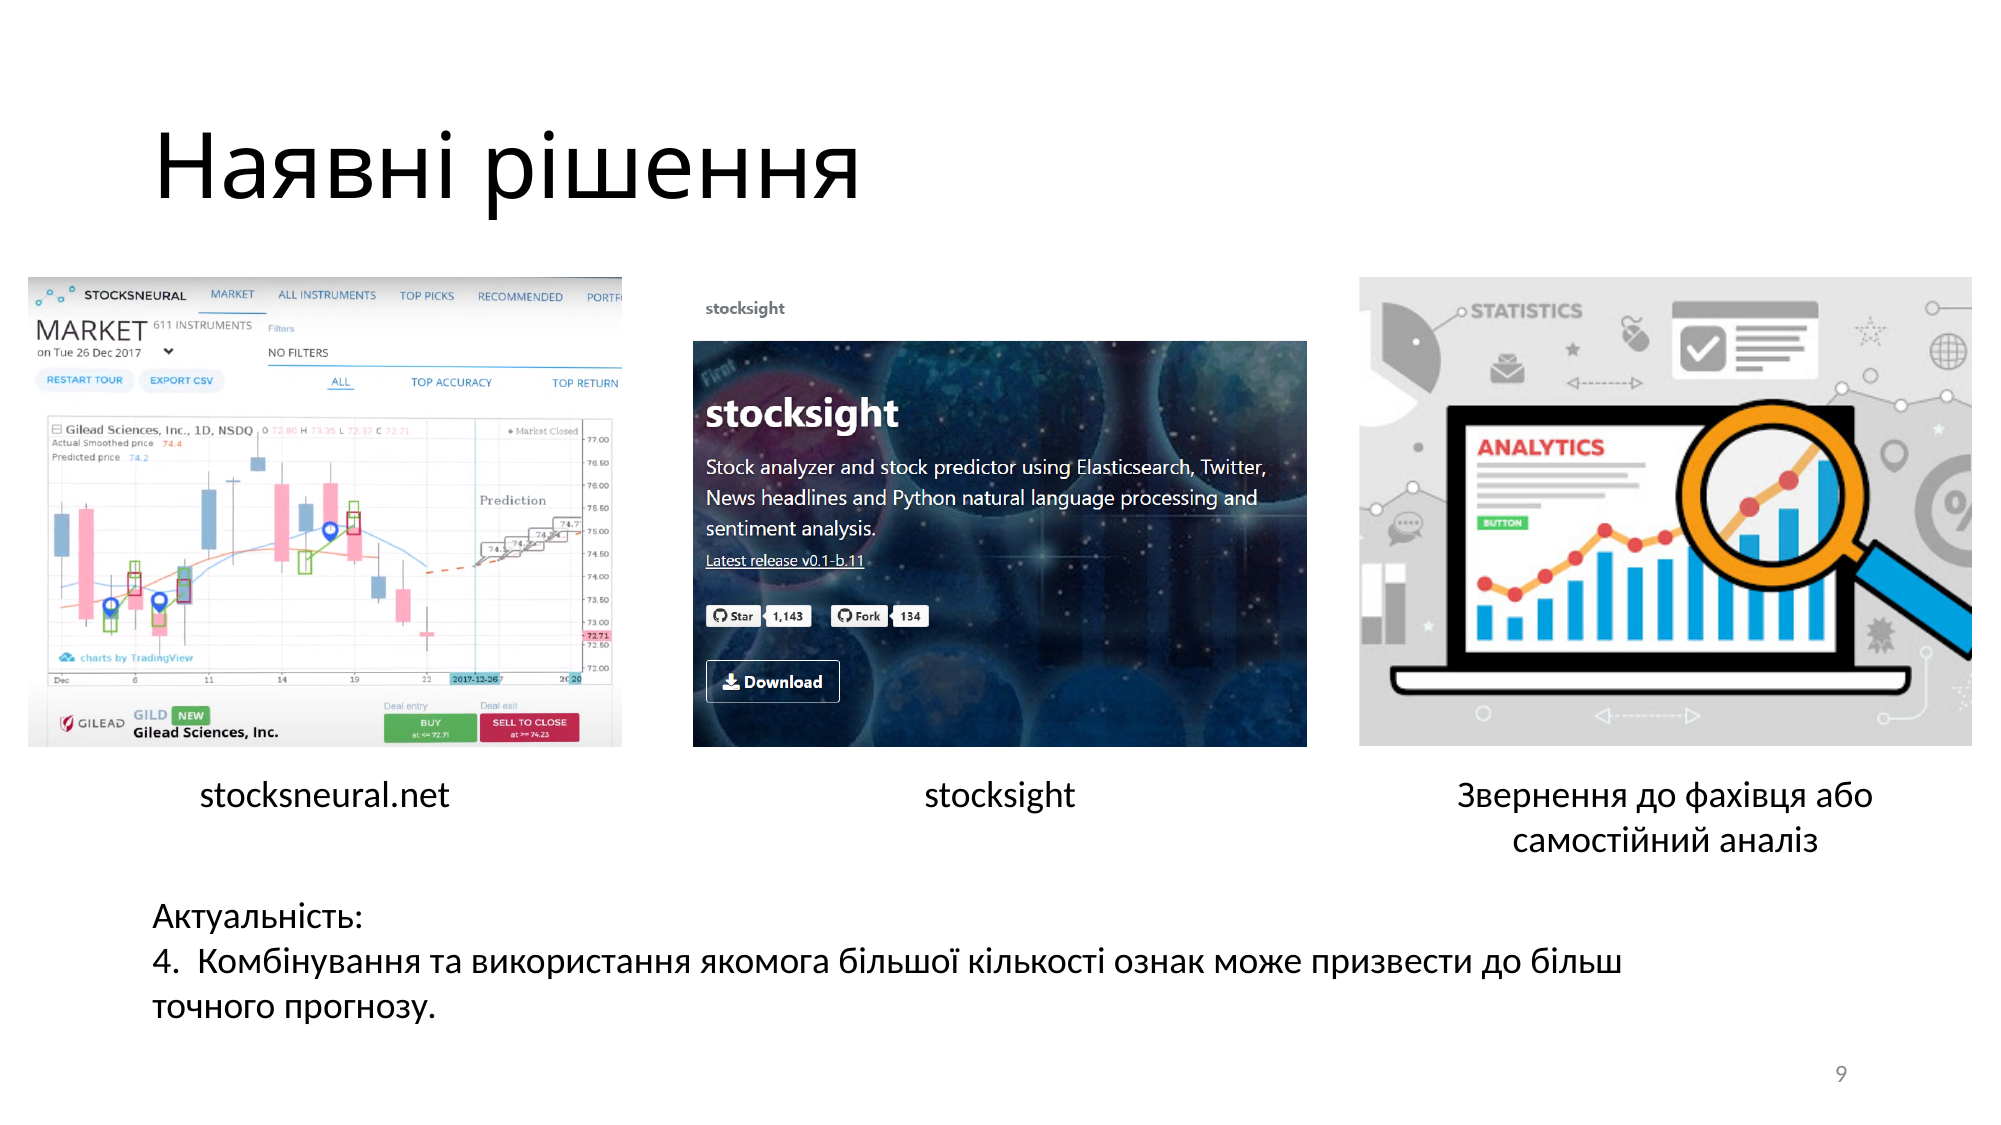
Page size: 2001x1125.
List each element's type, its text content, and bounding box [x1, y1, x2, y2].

text_box stocksneural.net [96, 762, 554, 823]
picture [1359, 277, 1972, 747]
picture [693, 277, 1307, 747]
text_box stocksight [771, 762, 1229, 823]
picture [28, 277, 622, 747]
text_box Звернення до фахівця або самостійний аналіз [1436, 762, 1895, 868]
title Наявні рішення [137, 59, 1863, 278]
text_box Актуальність: 4. Комбінування та використання якомога більшої кількості ознак може призвести до більш точного прогнозу. [137, 883, 1737, 1034]
slide_number 9 [1412, 1042, 1863, 1103]
